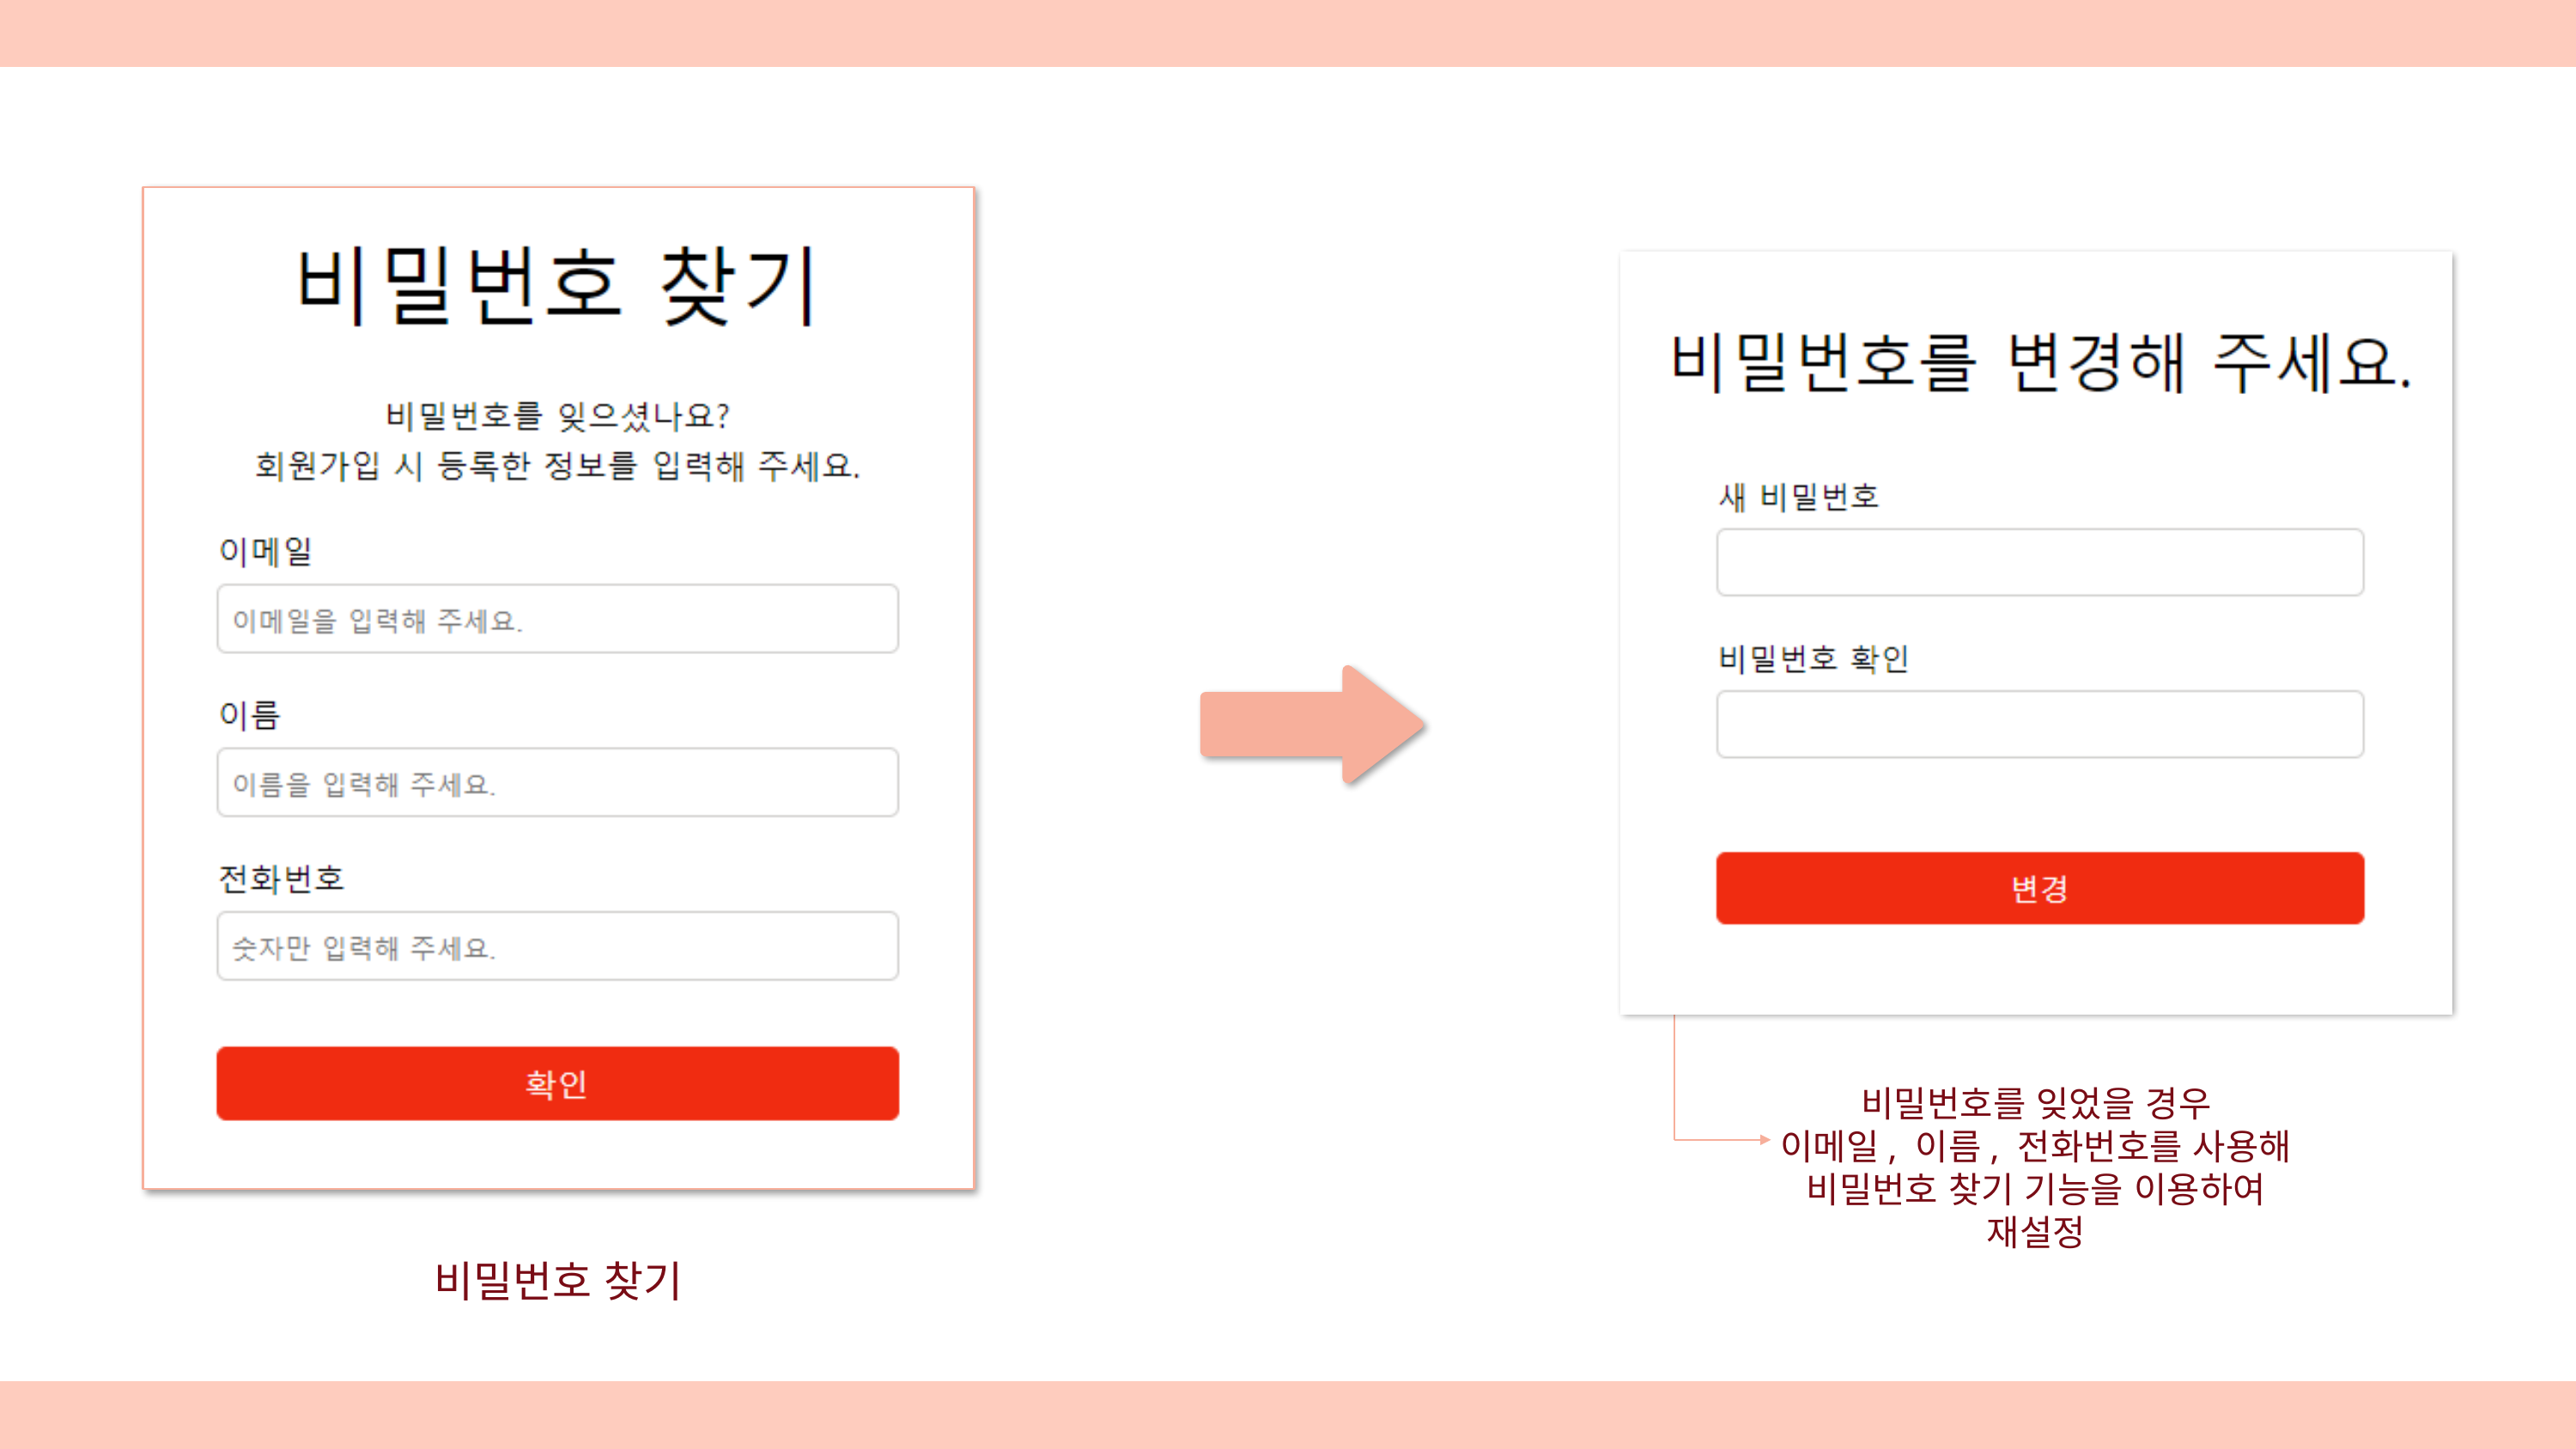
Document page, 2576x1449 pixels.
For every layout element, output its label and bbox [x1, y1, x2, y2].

text_box [143, 187, 974, 1311]
picture [1620, 252, 2452, 1015]
text_box [1674, 1022, 2332, 1219]
text_box [0, 66, 2576, 1382]
